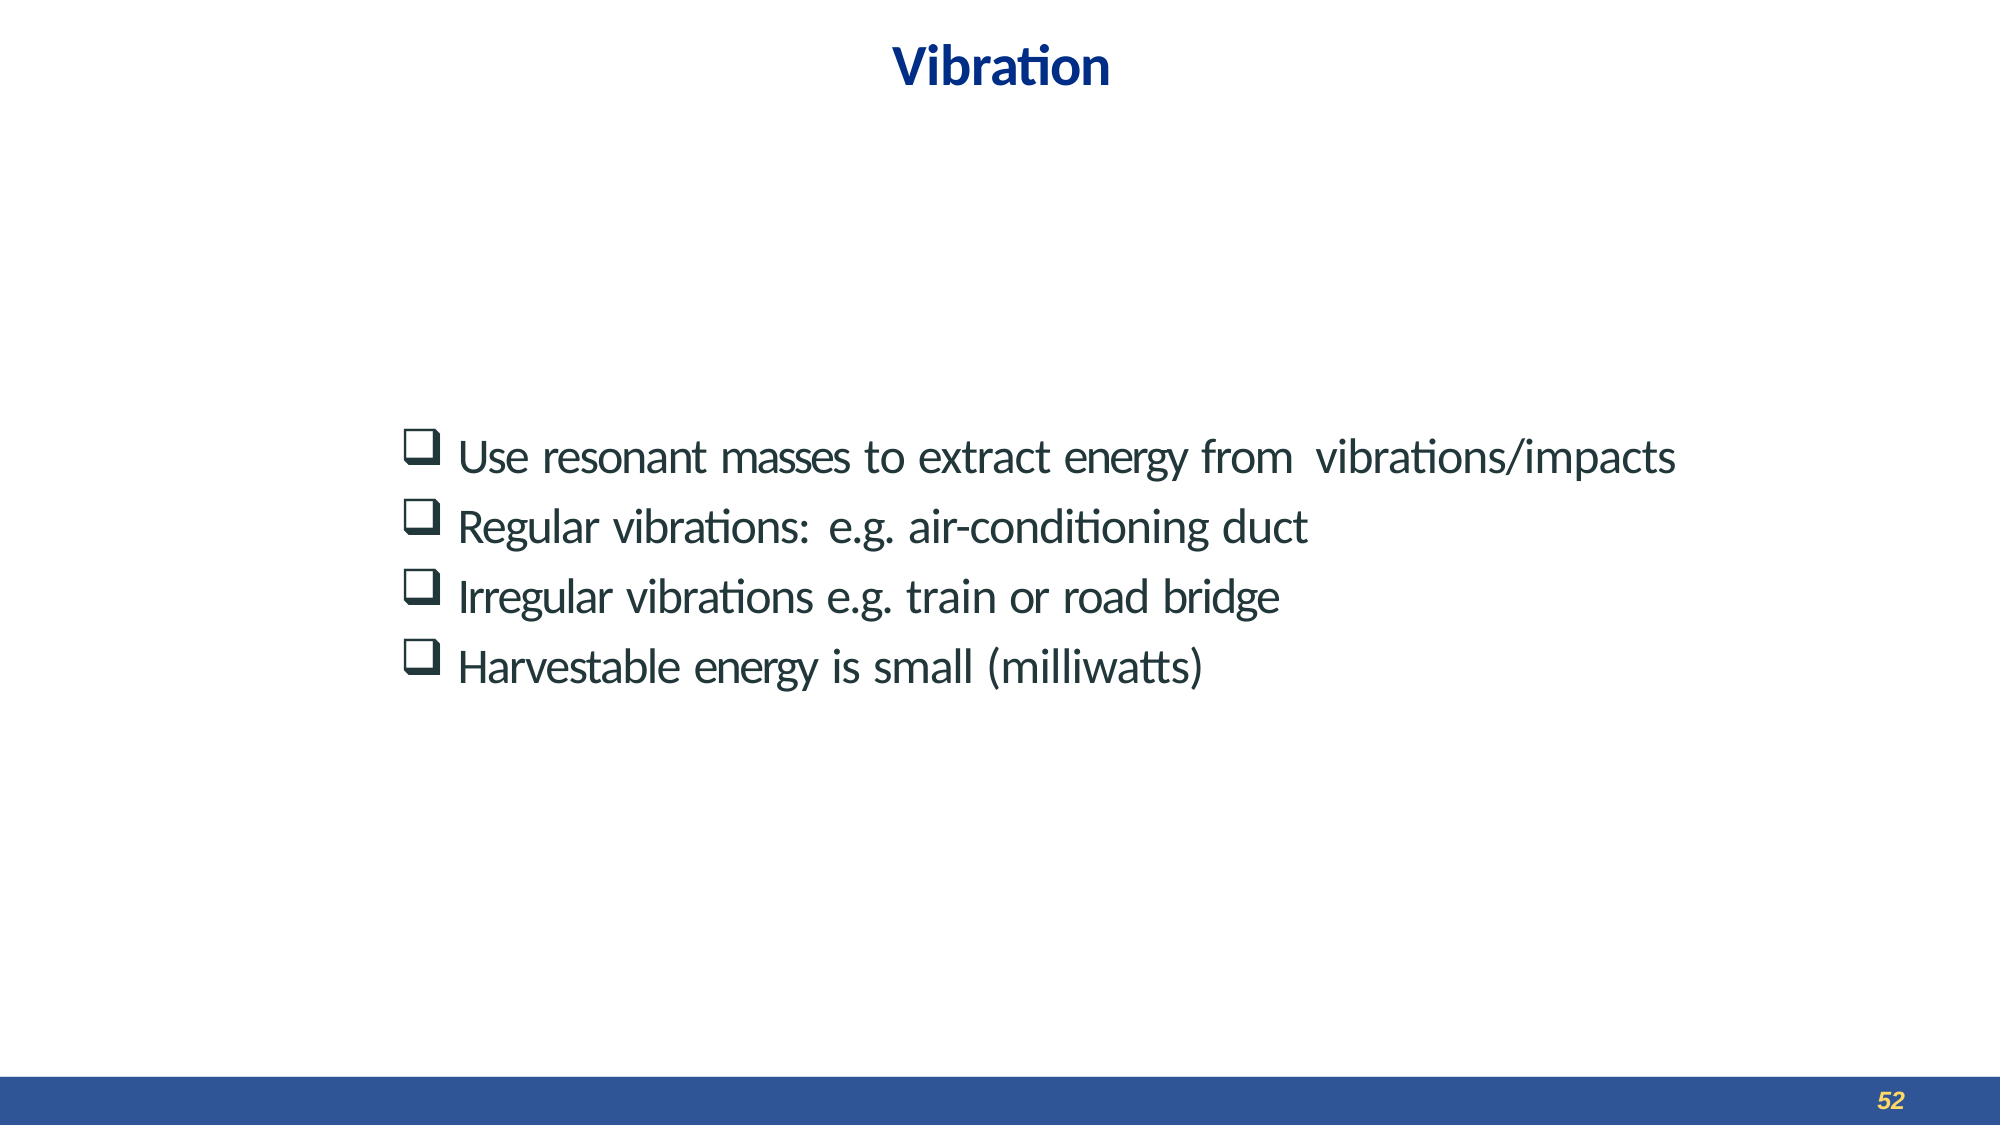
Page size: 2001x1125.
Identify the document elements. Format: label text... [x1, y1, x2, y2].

text_box Use resonant masses to extract energy from vibrations/impacts Regular vibrations: e.g. air-conditioning duct Irregular vibrations e.g. train or road bridge Harvestable energy is small (milliwatts) [396, 408, 1847, 694]
title Vibration [137, 0, 1863, 156]
